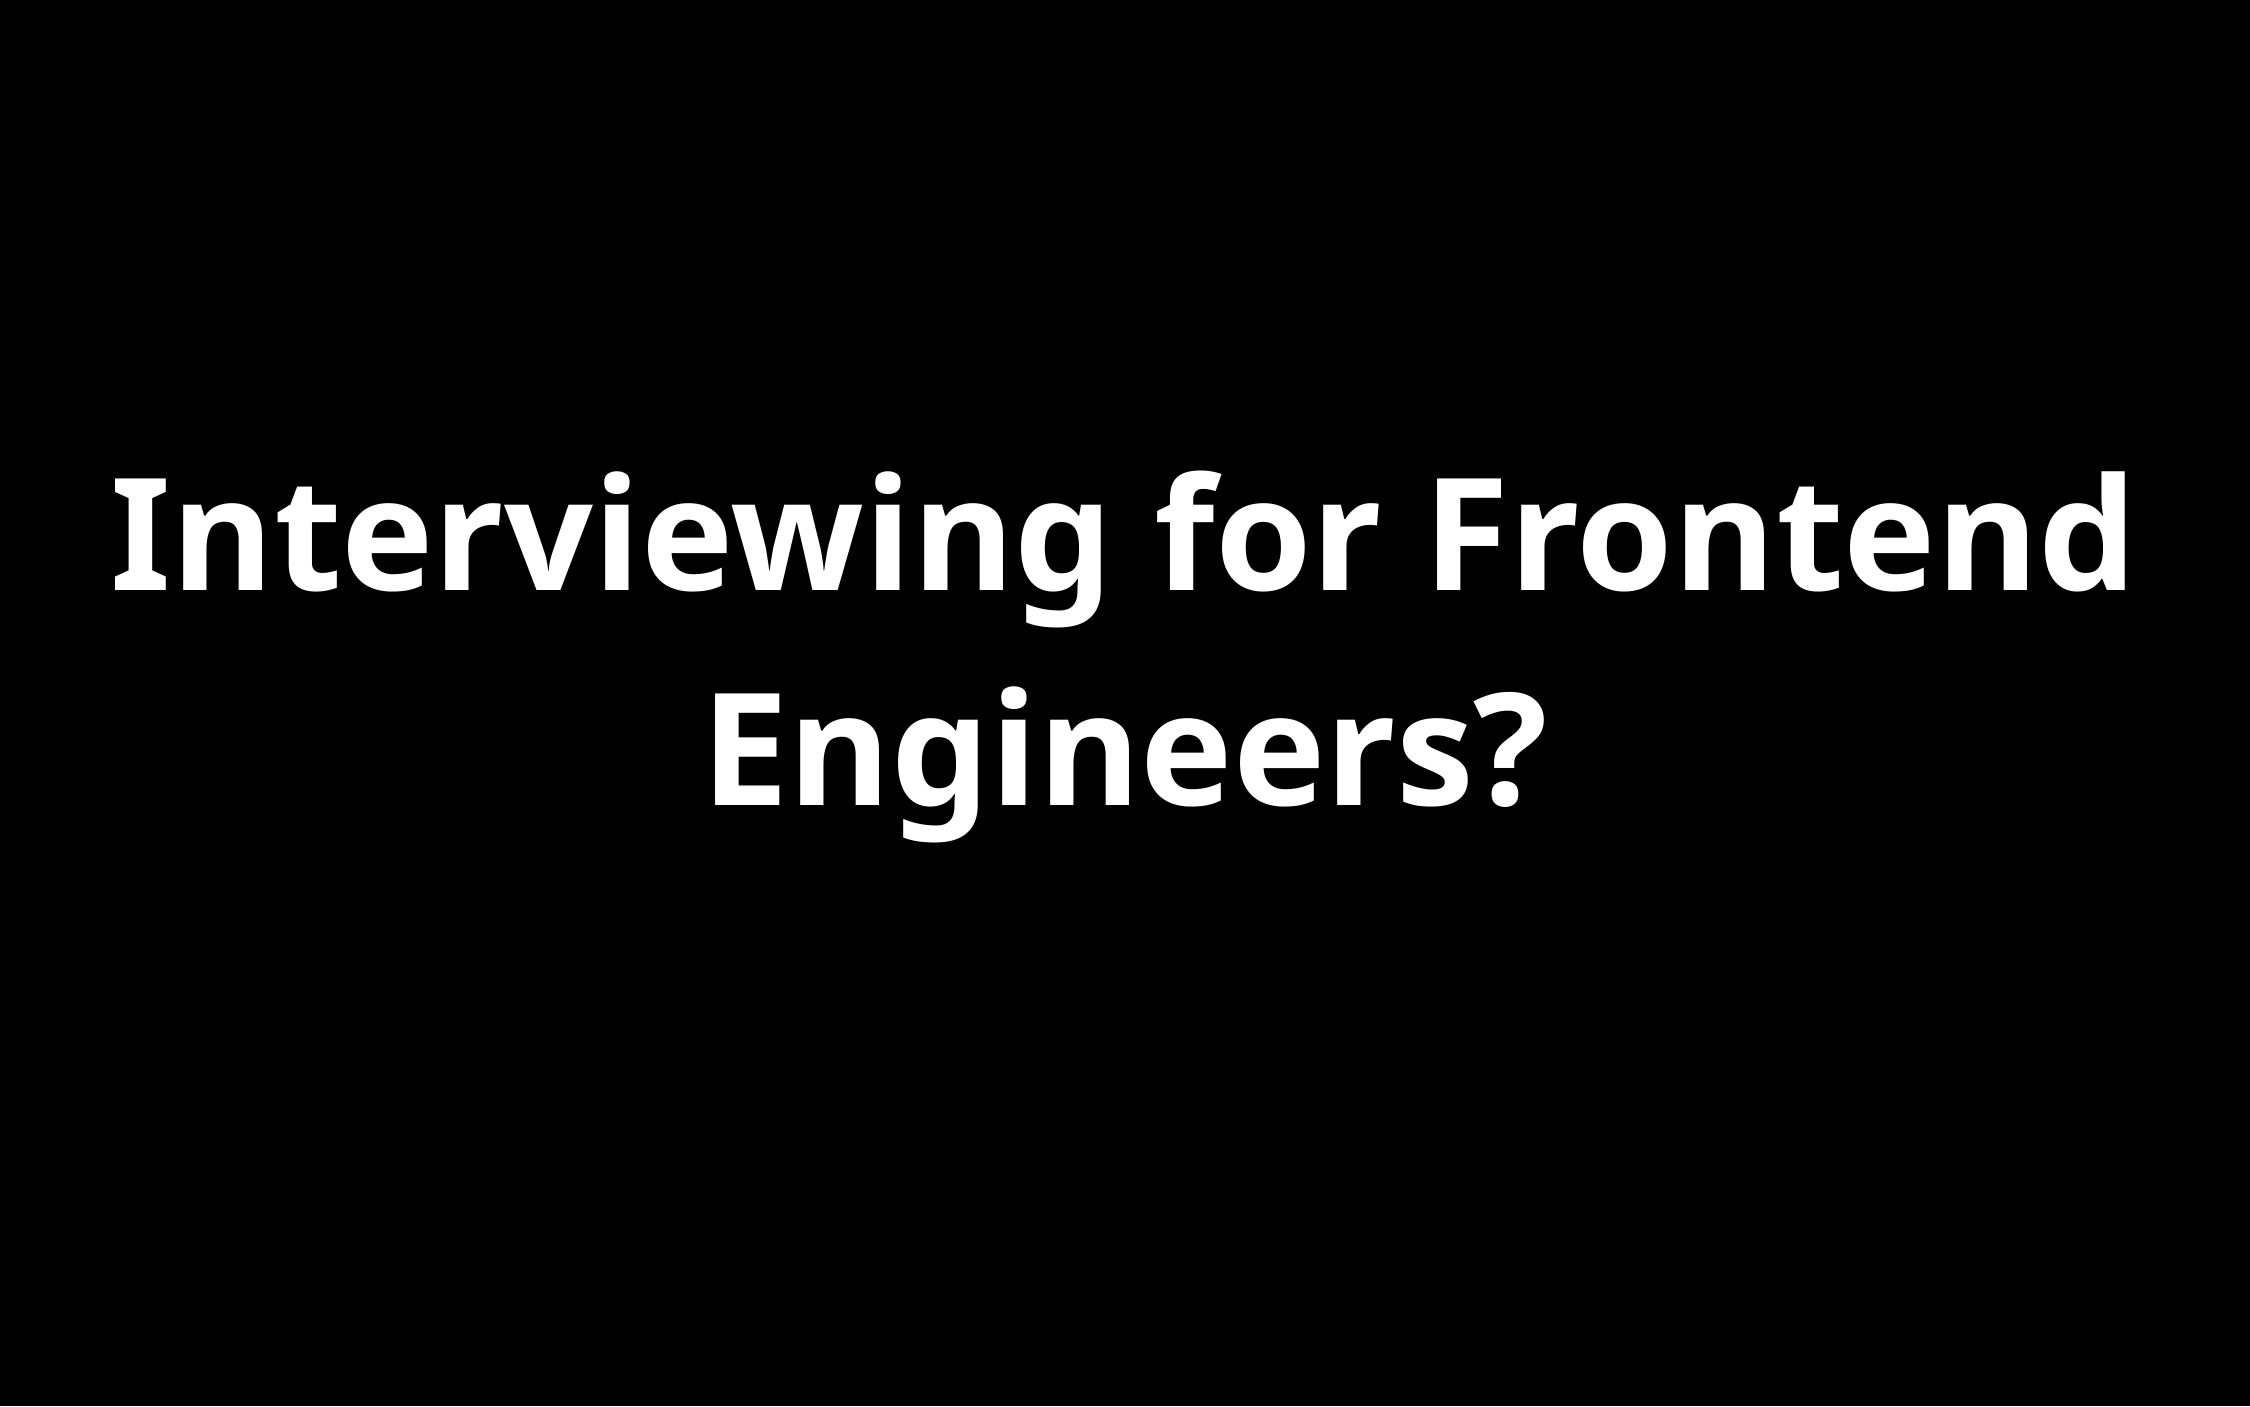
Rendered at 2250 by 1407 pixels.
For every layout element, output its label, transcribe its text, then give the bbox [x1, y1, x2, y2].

title Interviewing for Frontend Engineers? [76, 355, 2174, 888]
